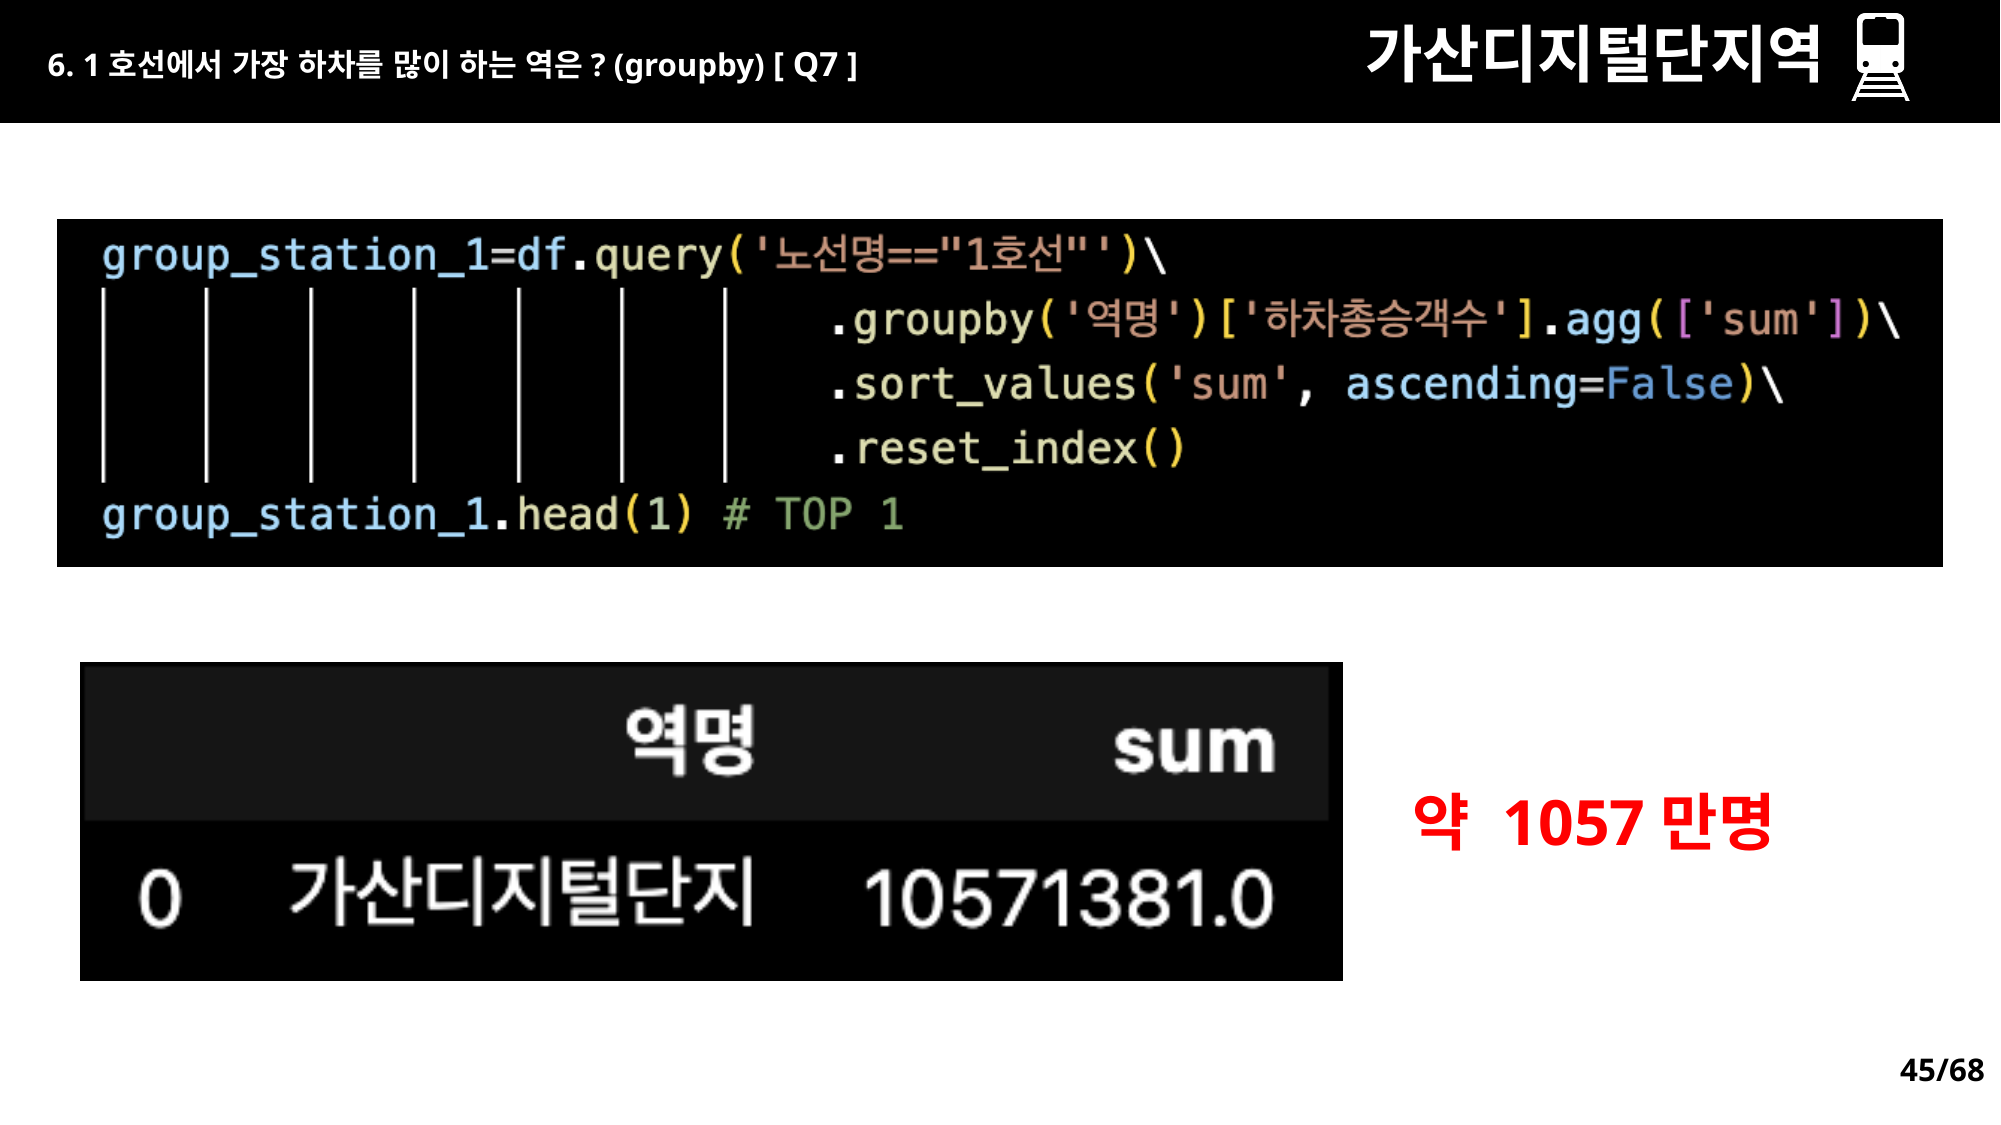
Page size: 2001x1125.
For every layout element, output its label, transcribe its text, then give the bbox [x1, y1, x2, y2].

text_box 6. 1호선에서 가장 하차를 많이 하는 역은? (groupby) [ Q7 ] [0, 0, 2000, 125]
slide_number 45/68 [0, 1042, 2000, 1103]
picture [1832, 9, 1929, 106]
text_box 약 1057만명 [1398, 775, 1898, 866]
picture [56, 219, 1944, 567]
picture [79, 661, 1343, 981]
text_box 가산디지털단지역 [1350, 8, 1841, 98]
